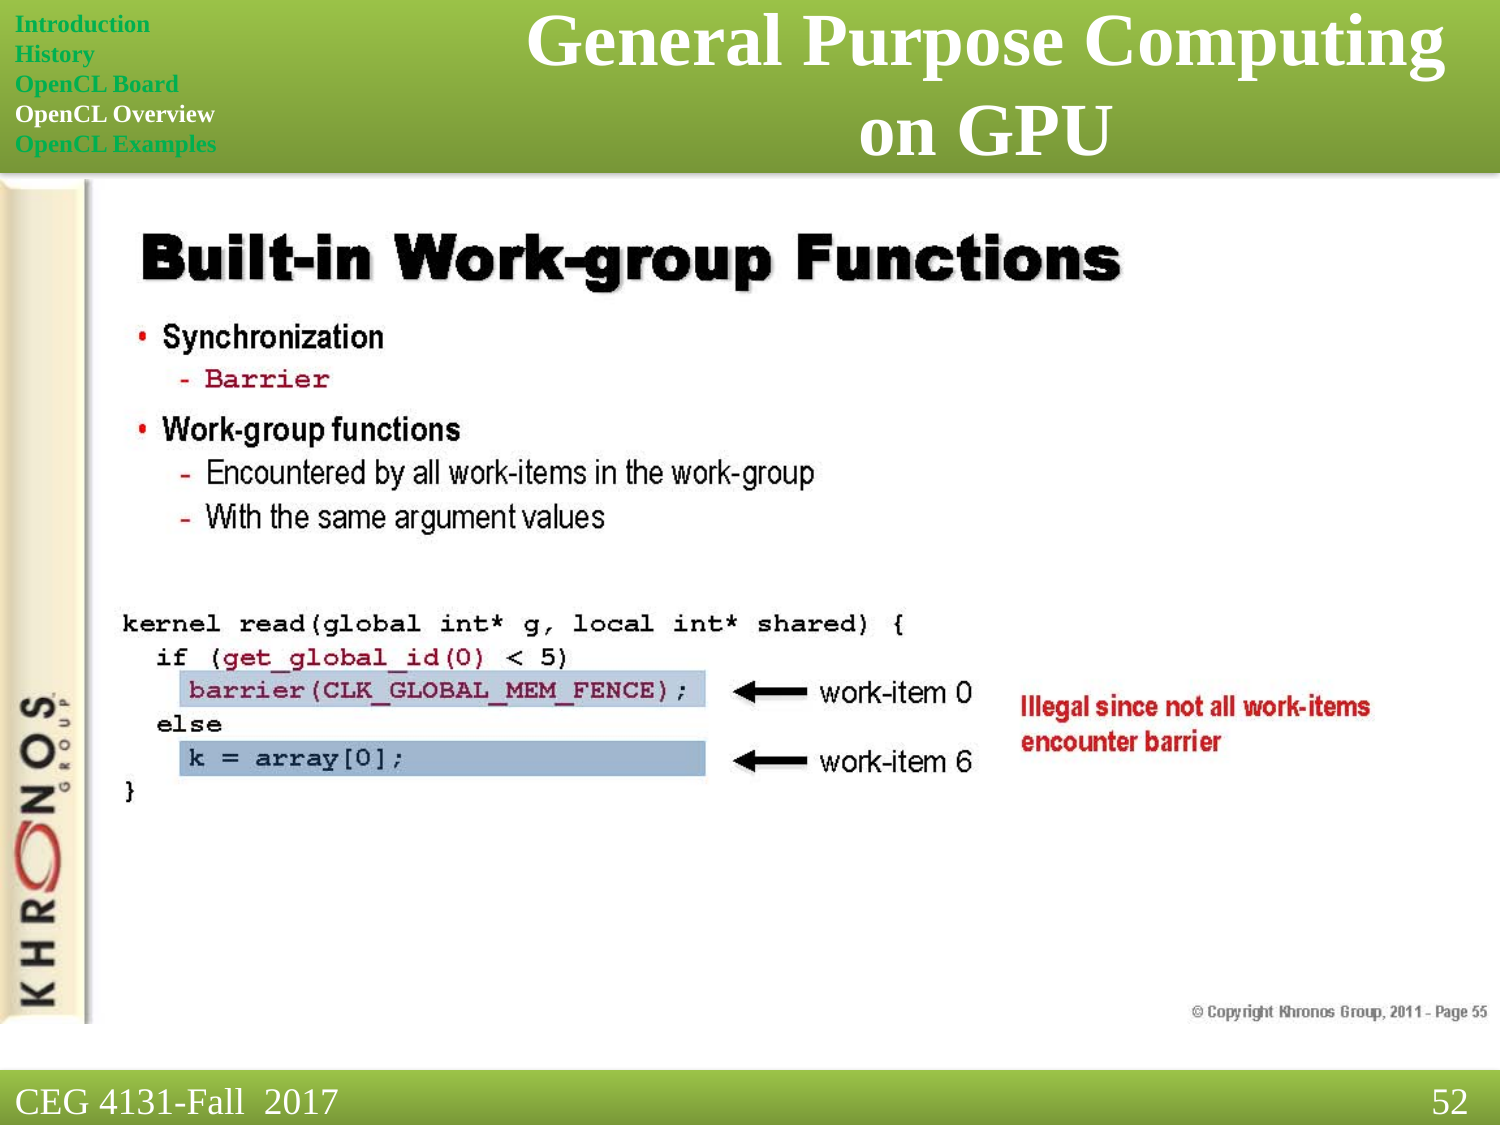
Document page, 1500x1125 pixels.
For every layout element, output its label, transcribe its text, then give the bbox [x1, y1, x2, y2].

text_box Introduction History OpenCL Board OpenCL Overview OpenCL Examples [0, 0, 455, 165]
picture [0, 179, 1500, 1024]
